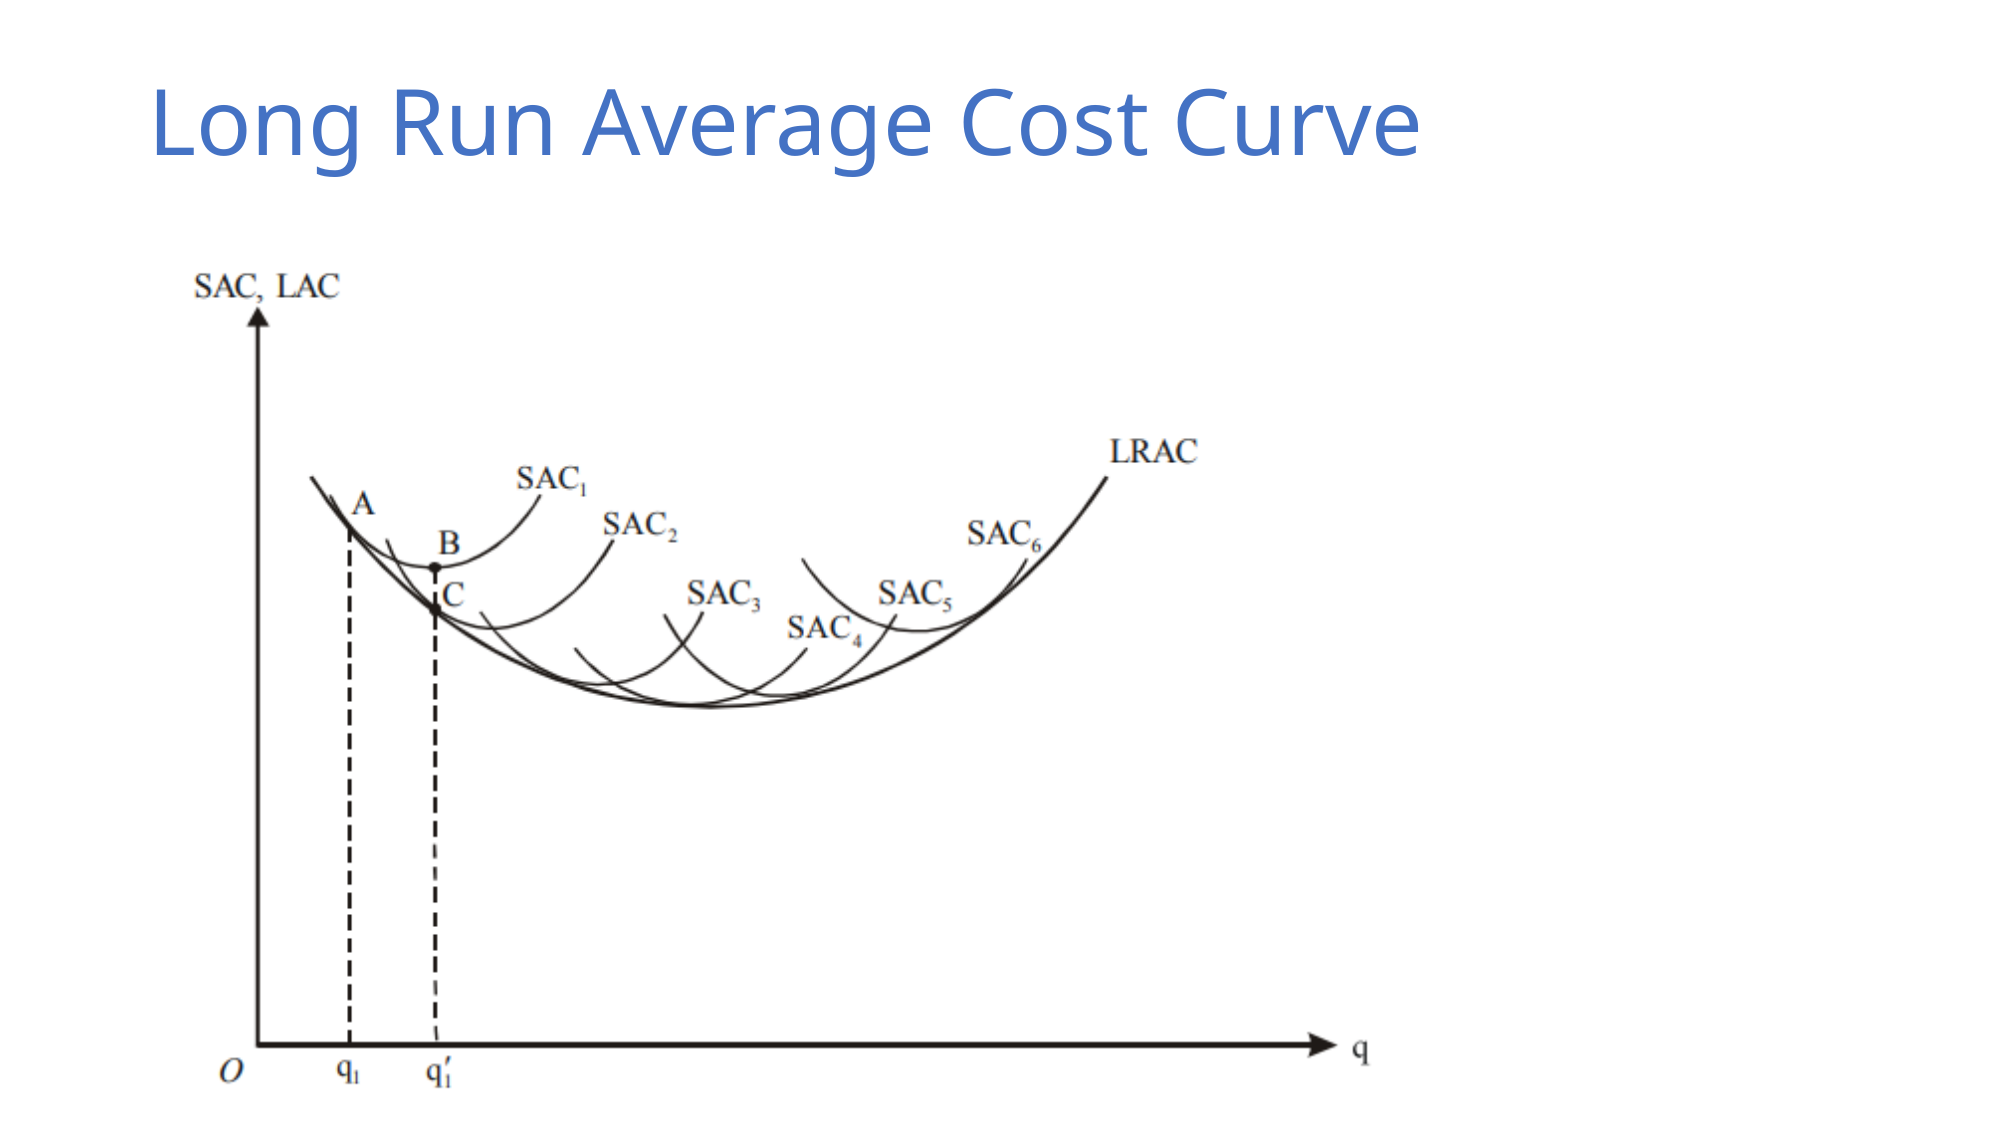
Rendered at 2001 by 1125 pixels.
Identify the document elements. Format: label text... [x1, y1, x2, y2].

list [159, 242, 1457, 1125]
title Long Run Average Cost Curve [133, 59, 1863, 192]
